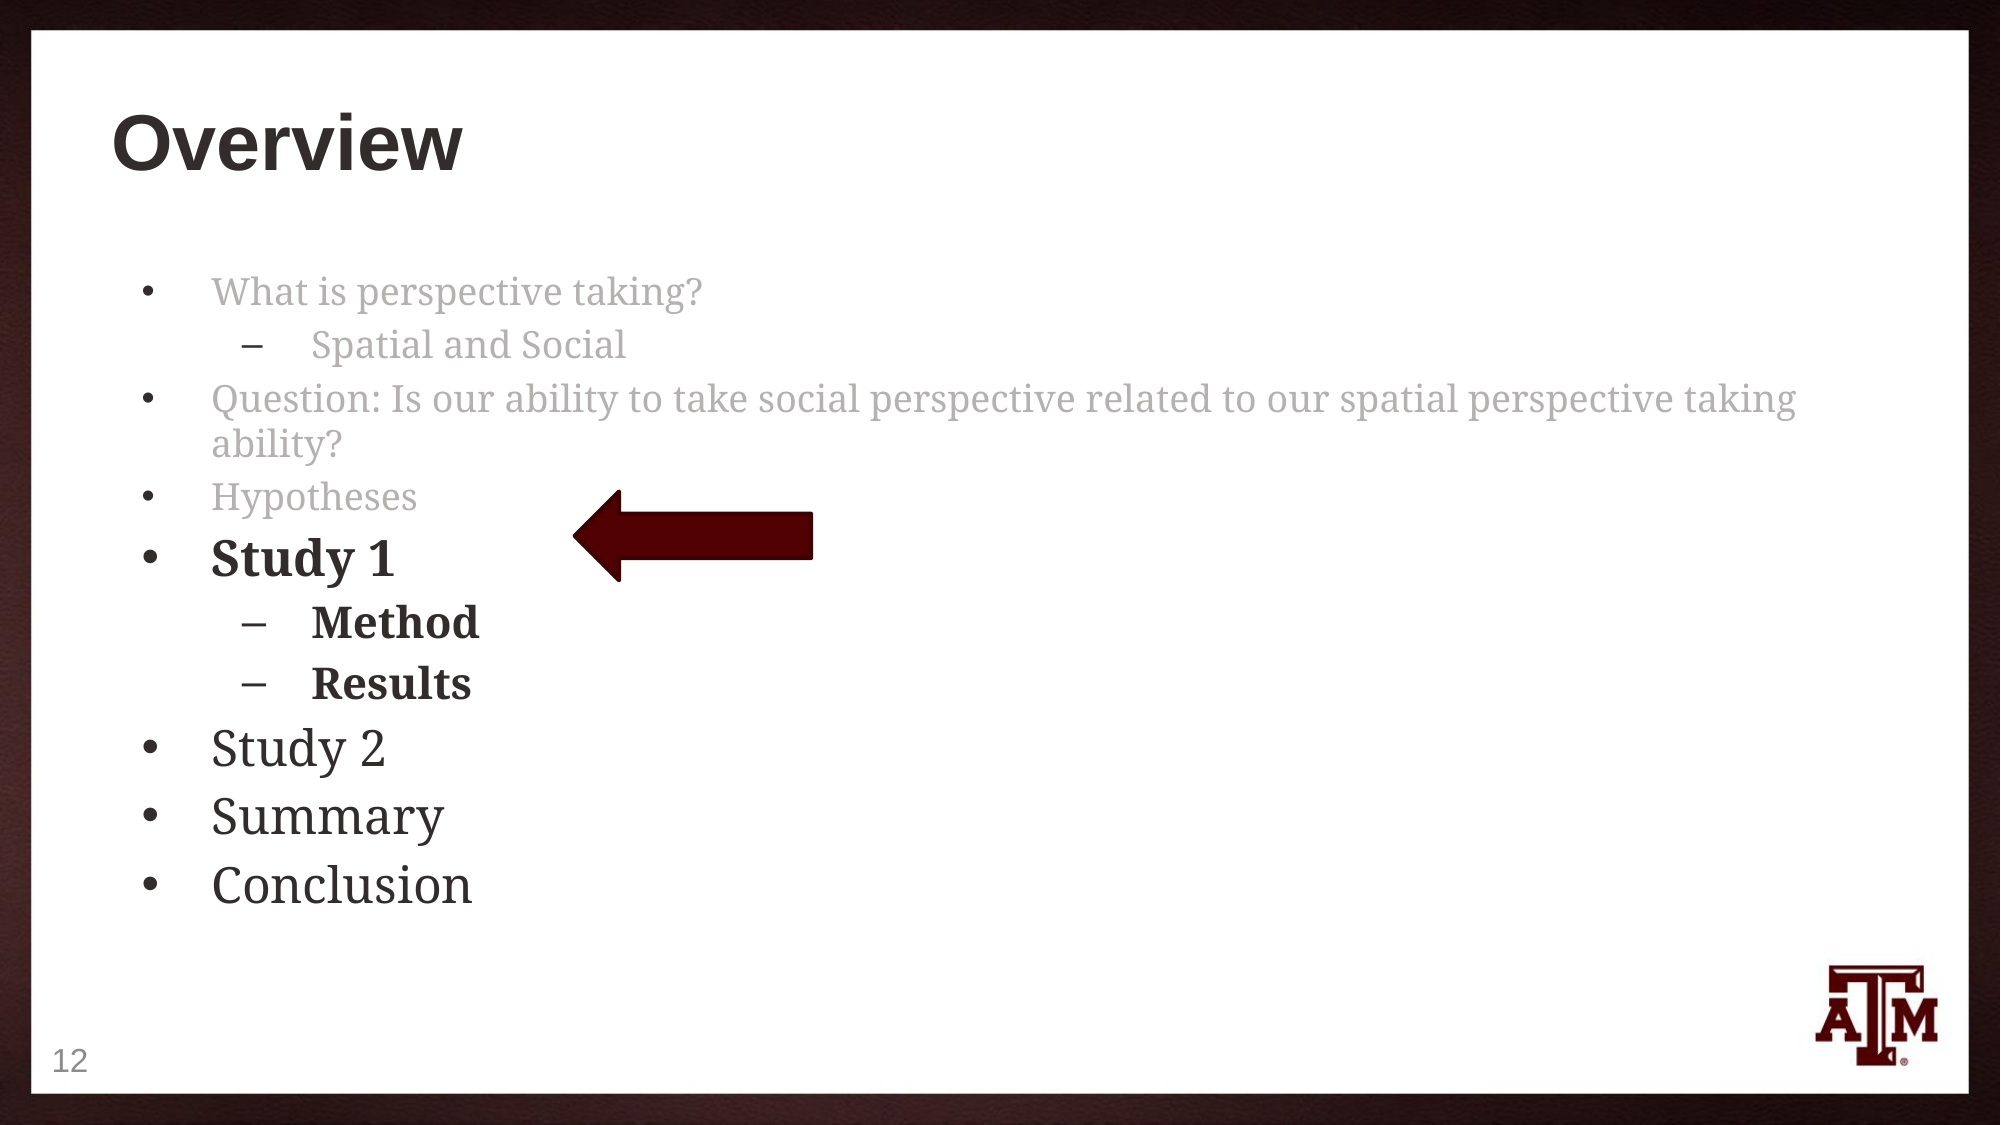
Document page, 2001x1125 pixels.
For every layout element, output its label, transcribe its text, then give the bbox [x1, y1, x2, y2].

slide_number 12 [30, 1040, 100, 1078]
text_box [572, 489, 814, 583]
list What is perspective taking? Spatial and Social Question: Is our ability to take social perspective related to our spatial perspective taking ability? Hypotheses Study 1 Method Results Study 2 Summary Conclusion [99, 262, 1900, 969]
title Overview [99, 45, 1900, 233]
picture [0, 0, 2000, 1125]
